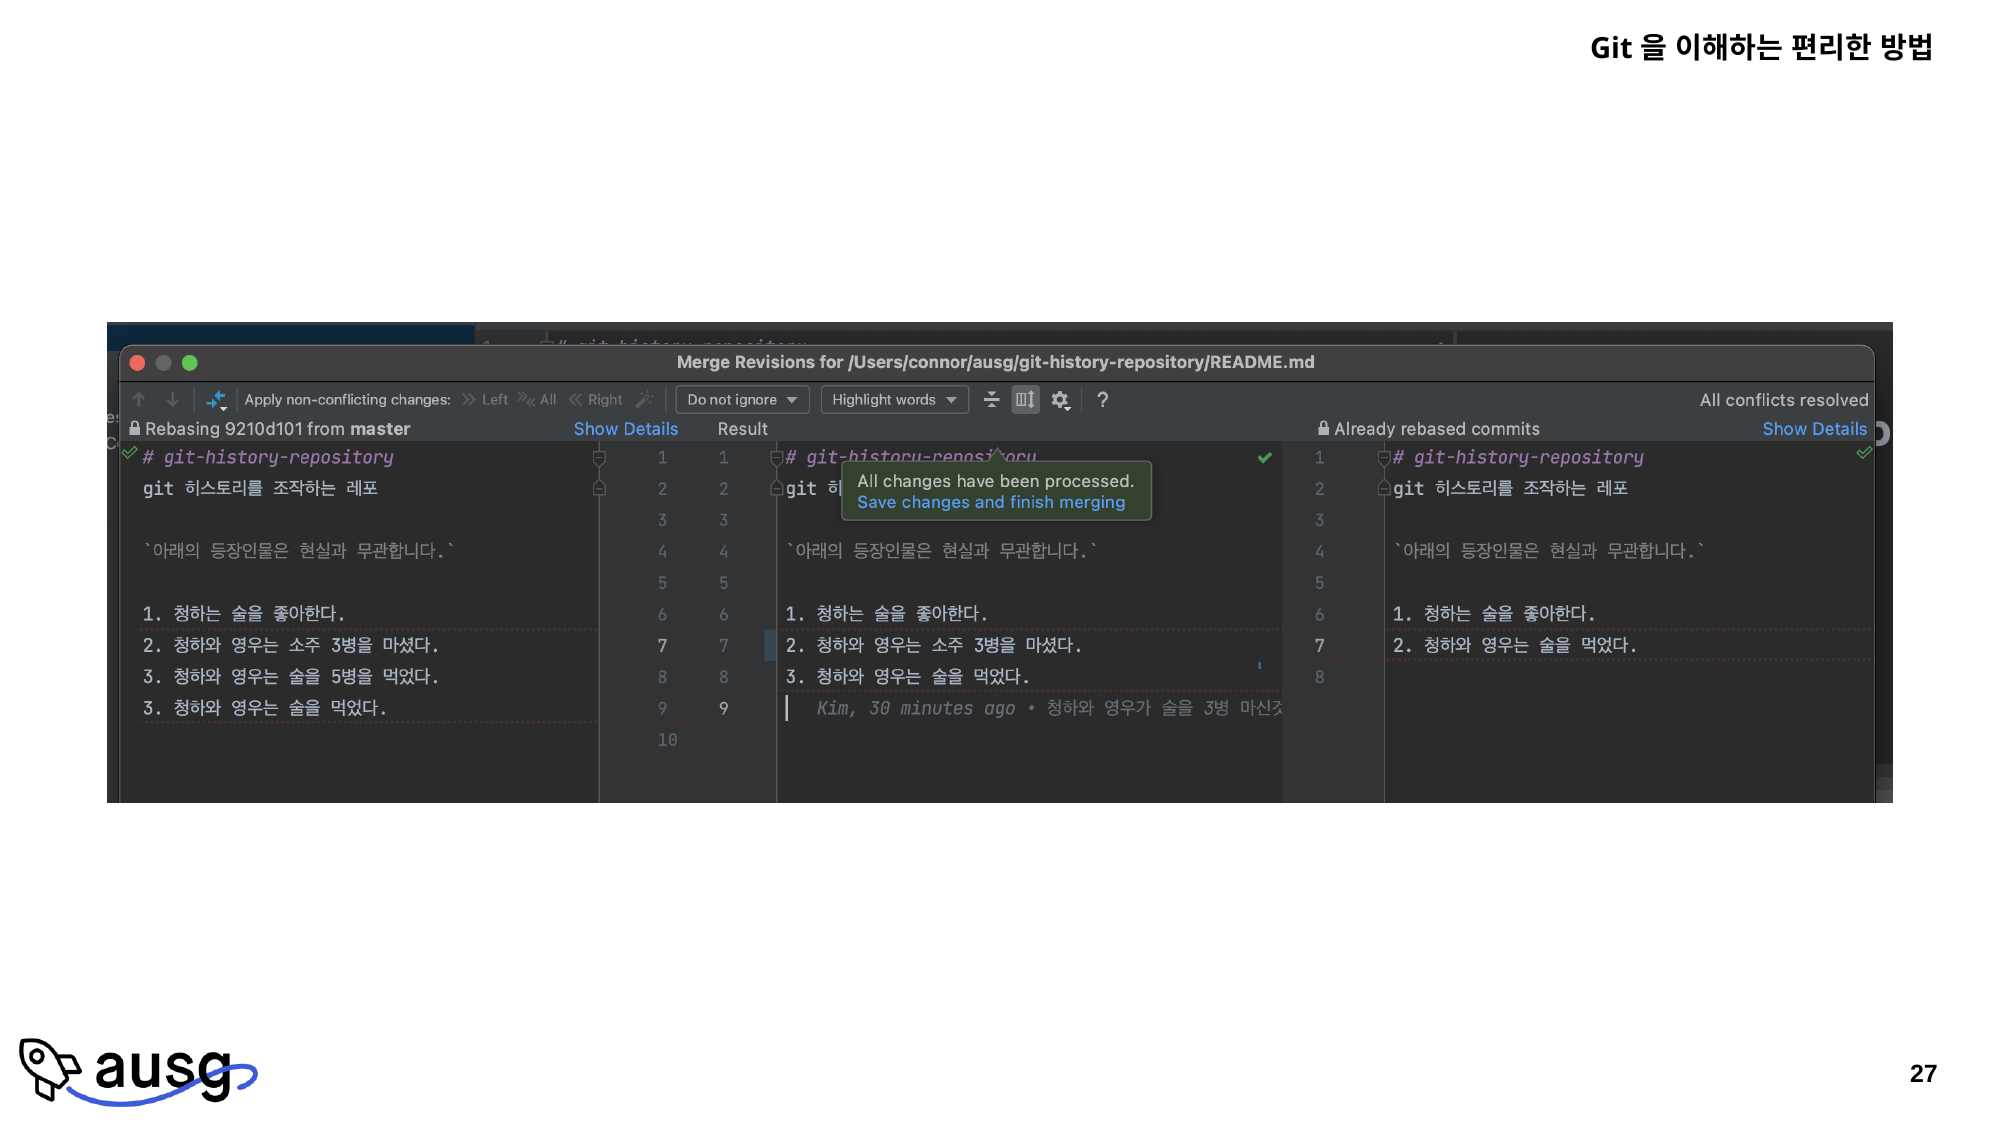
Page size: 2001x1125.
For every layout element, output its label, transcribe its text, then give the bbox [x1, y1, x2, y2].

picture [107, 322, 1893, 803]
text_box Git을 이해하는 편리한 방법 [1571, 22, 1953, 73]
slide_number 27 [1503, 1042, 1953, 1103]
picture [16, 1036, 259, 1109]
